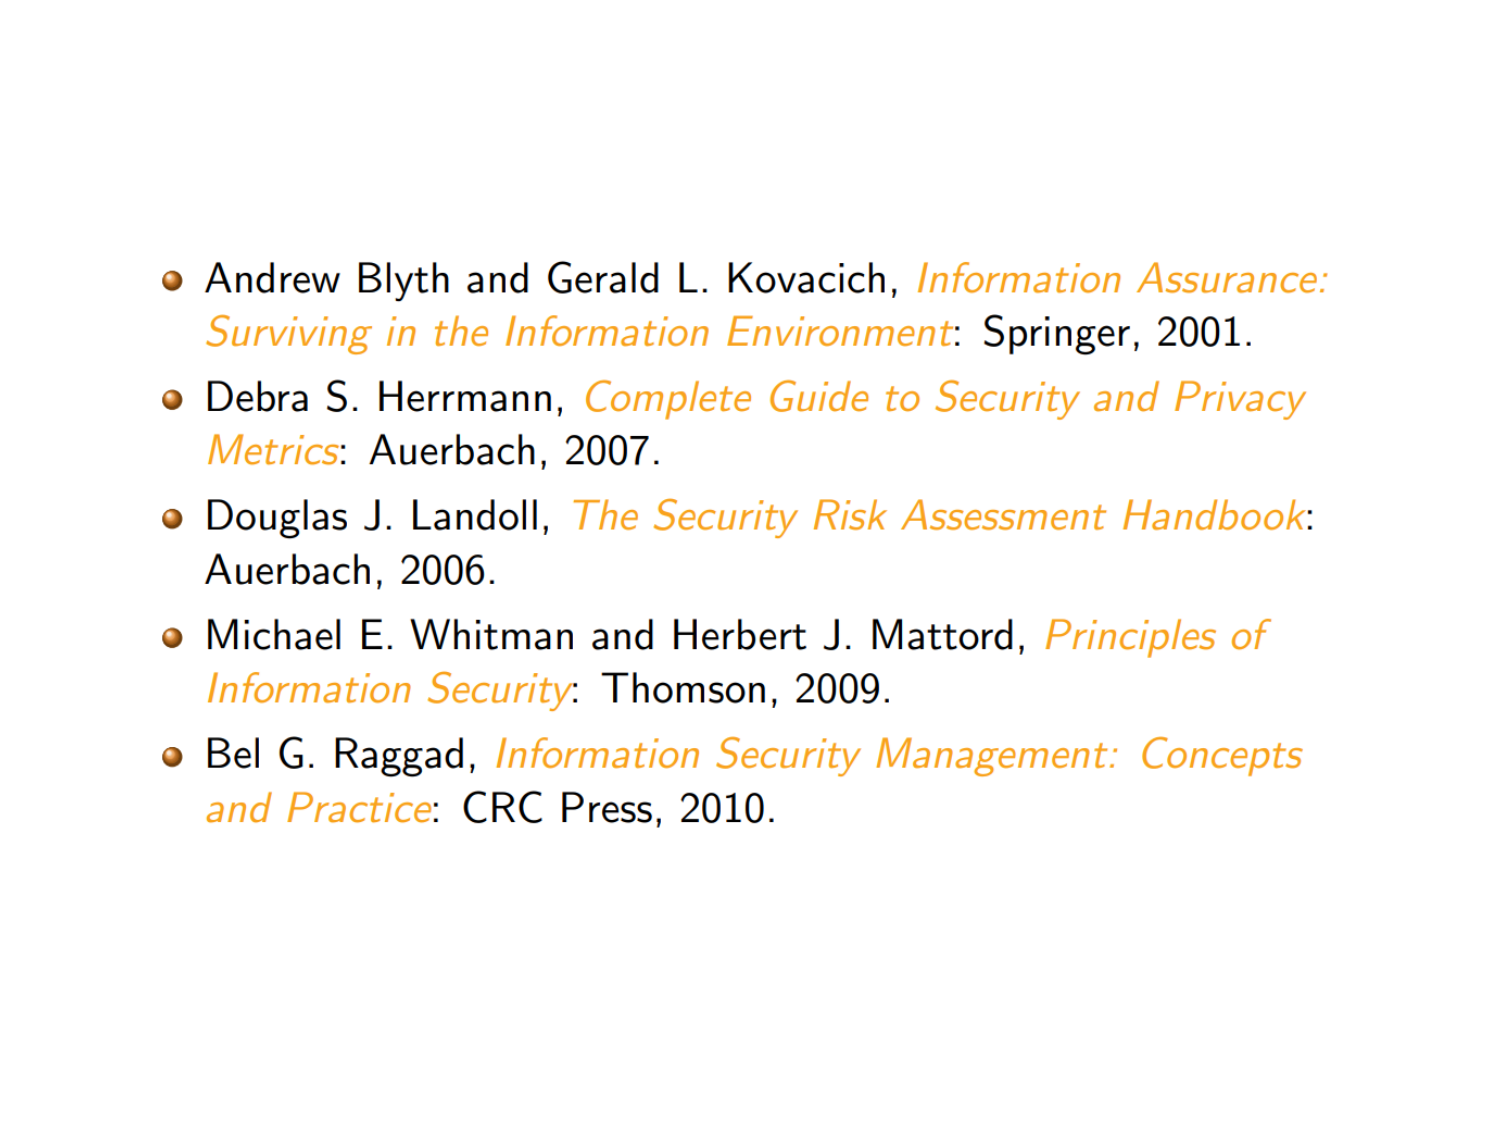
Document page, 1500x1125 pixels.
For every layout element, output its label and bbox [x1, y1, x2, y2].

picture [70, 175, 1406, 895]
